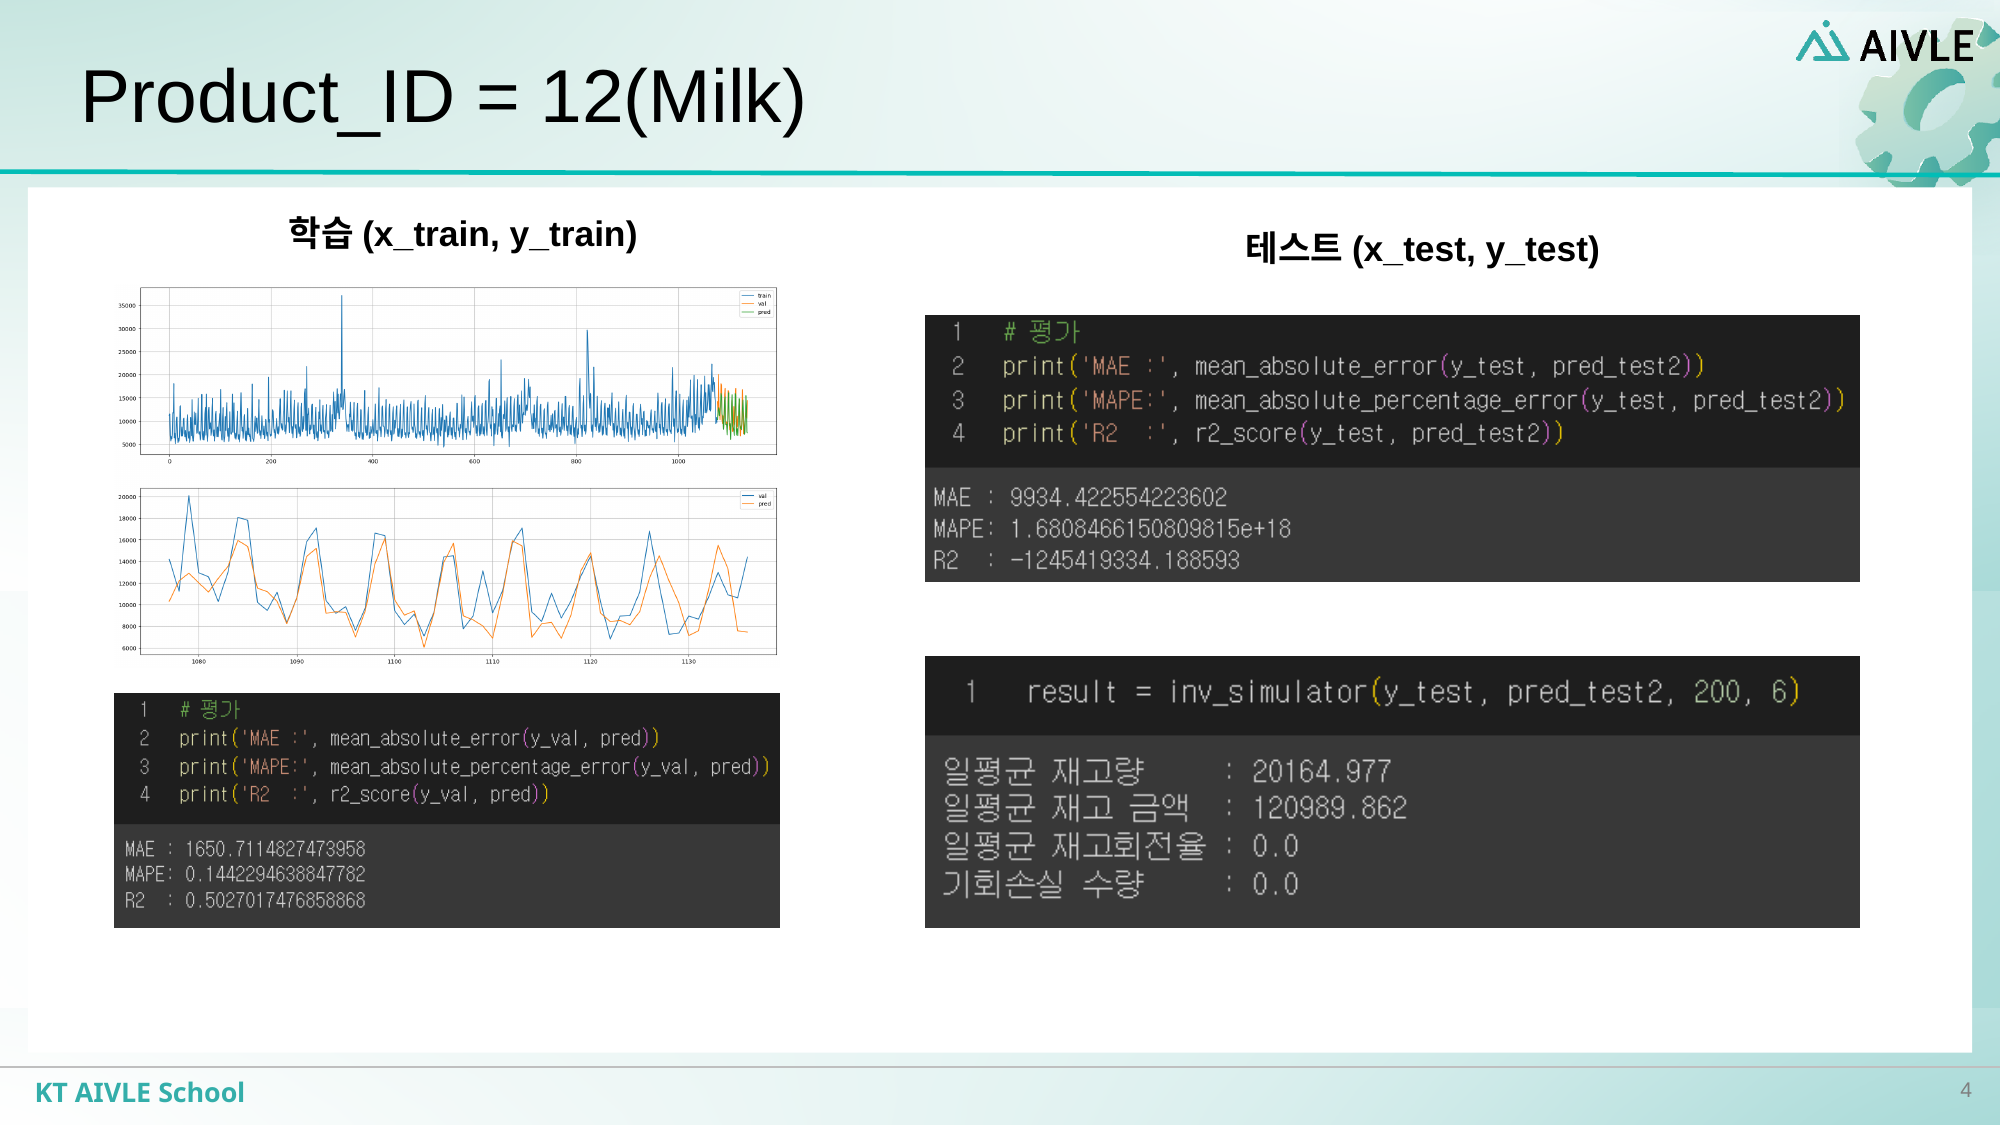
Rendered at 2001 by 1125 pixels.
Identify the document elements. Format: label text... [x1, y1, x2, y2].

picture [0, 1068, 2000, 1125]
picture [0, 174, 2000, 1066]
picture [0, 0, 2000, 172]
title Product_ID = 12(Milk) [65, 50, 1841, 148]
text_box 테스트(x_test, y_test) [1114, 210, 1731, 285]
text_box 학습(x_train, y_train) [154, 195, 772, 270]
